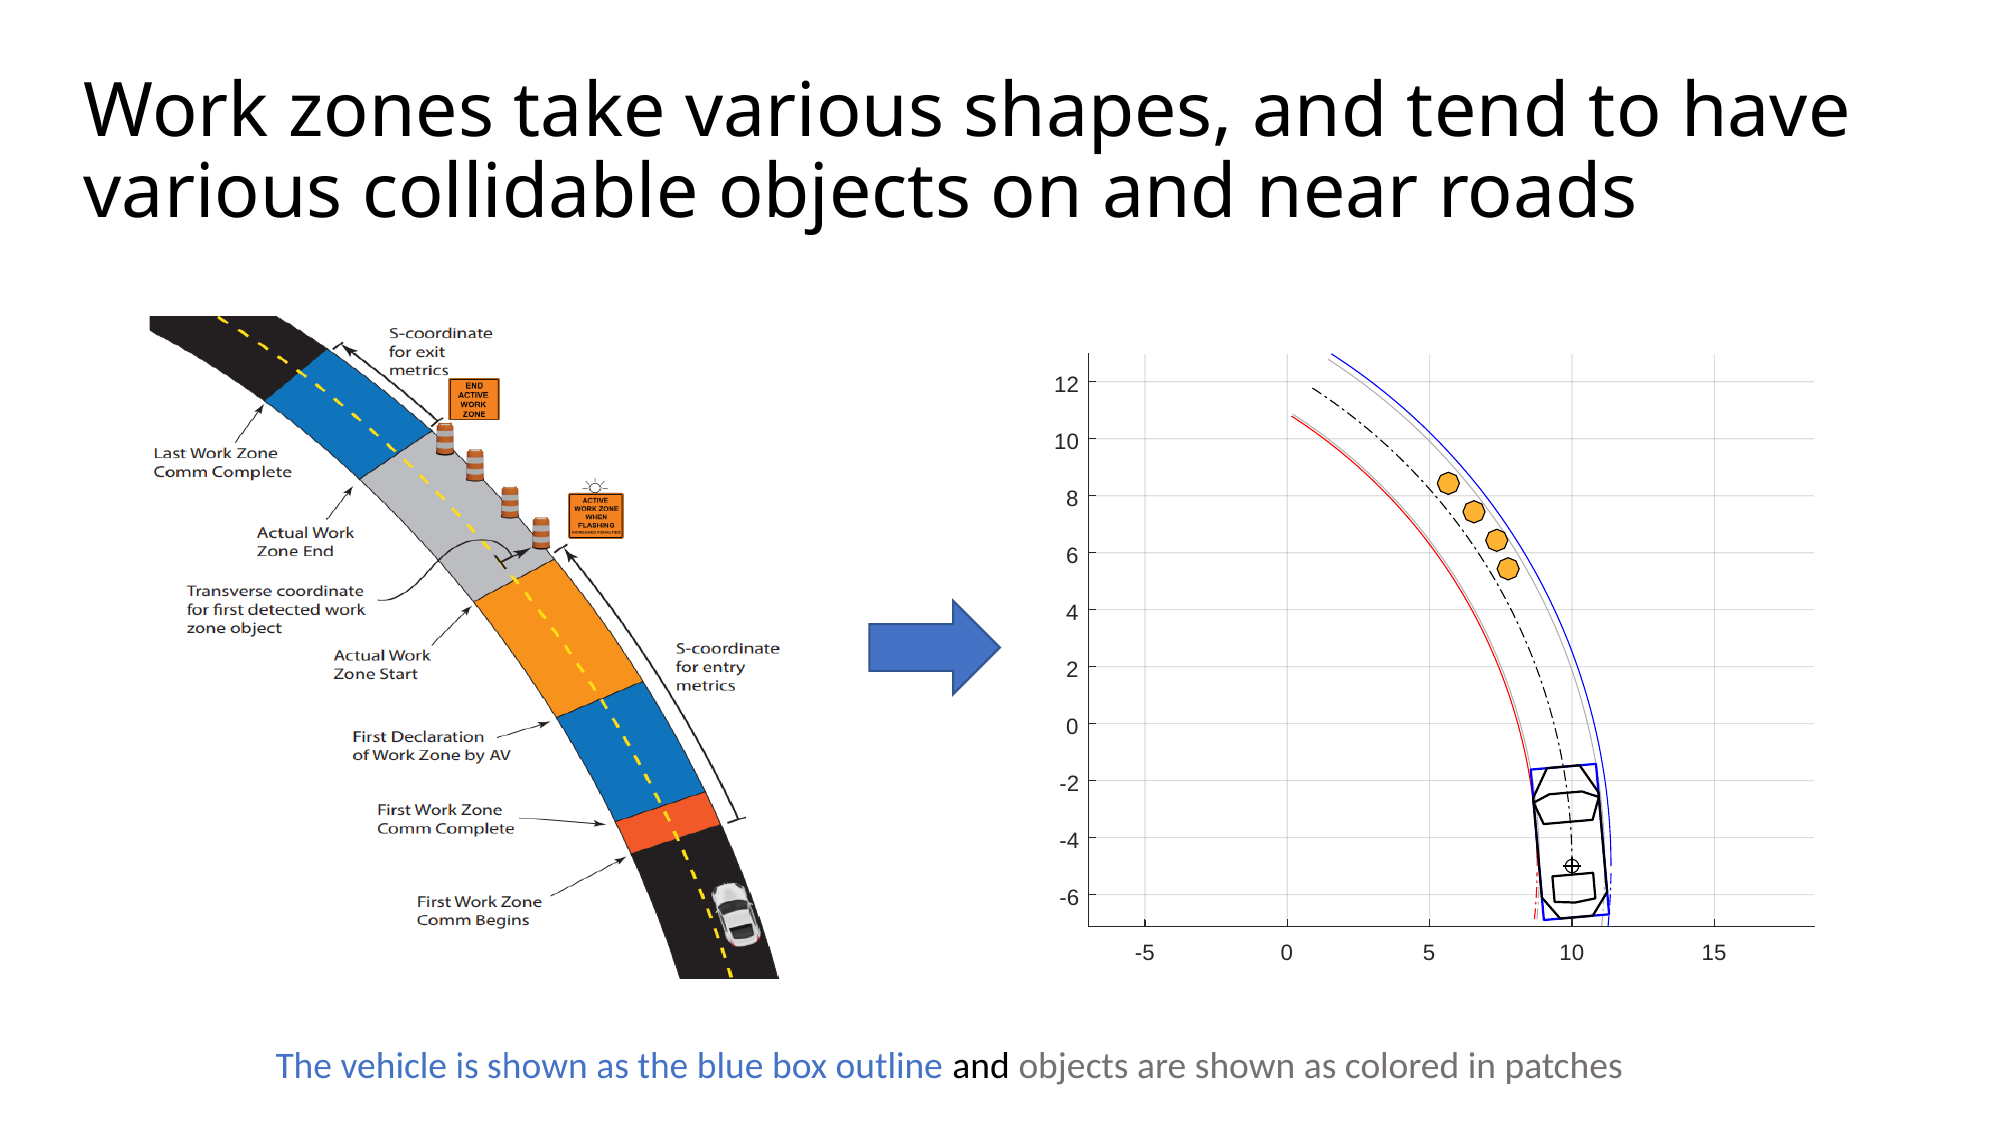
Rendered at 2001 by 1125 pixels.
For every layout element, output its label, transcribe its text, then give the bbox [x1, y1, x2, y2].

picture [149, 316, 807, 979]
picture [966, 301, 1902, 1003]
text_box [868, 598, 966, 697]
title Work zones take various shapes, and tend to have various collidable objects on and near roads [68, 43, 1932, 262]
text_box The vehicle is shown as the blue box outline and objects are shown as colored in patches [260, 1033, 1818, 1094]
